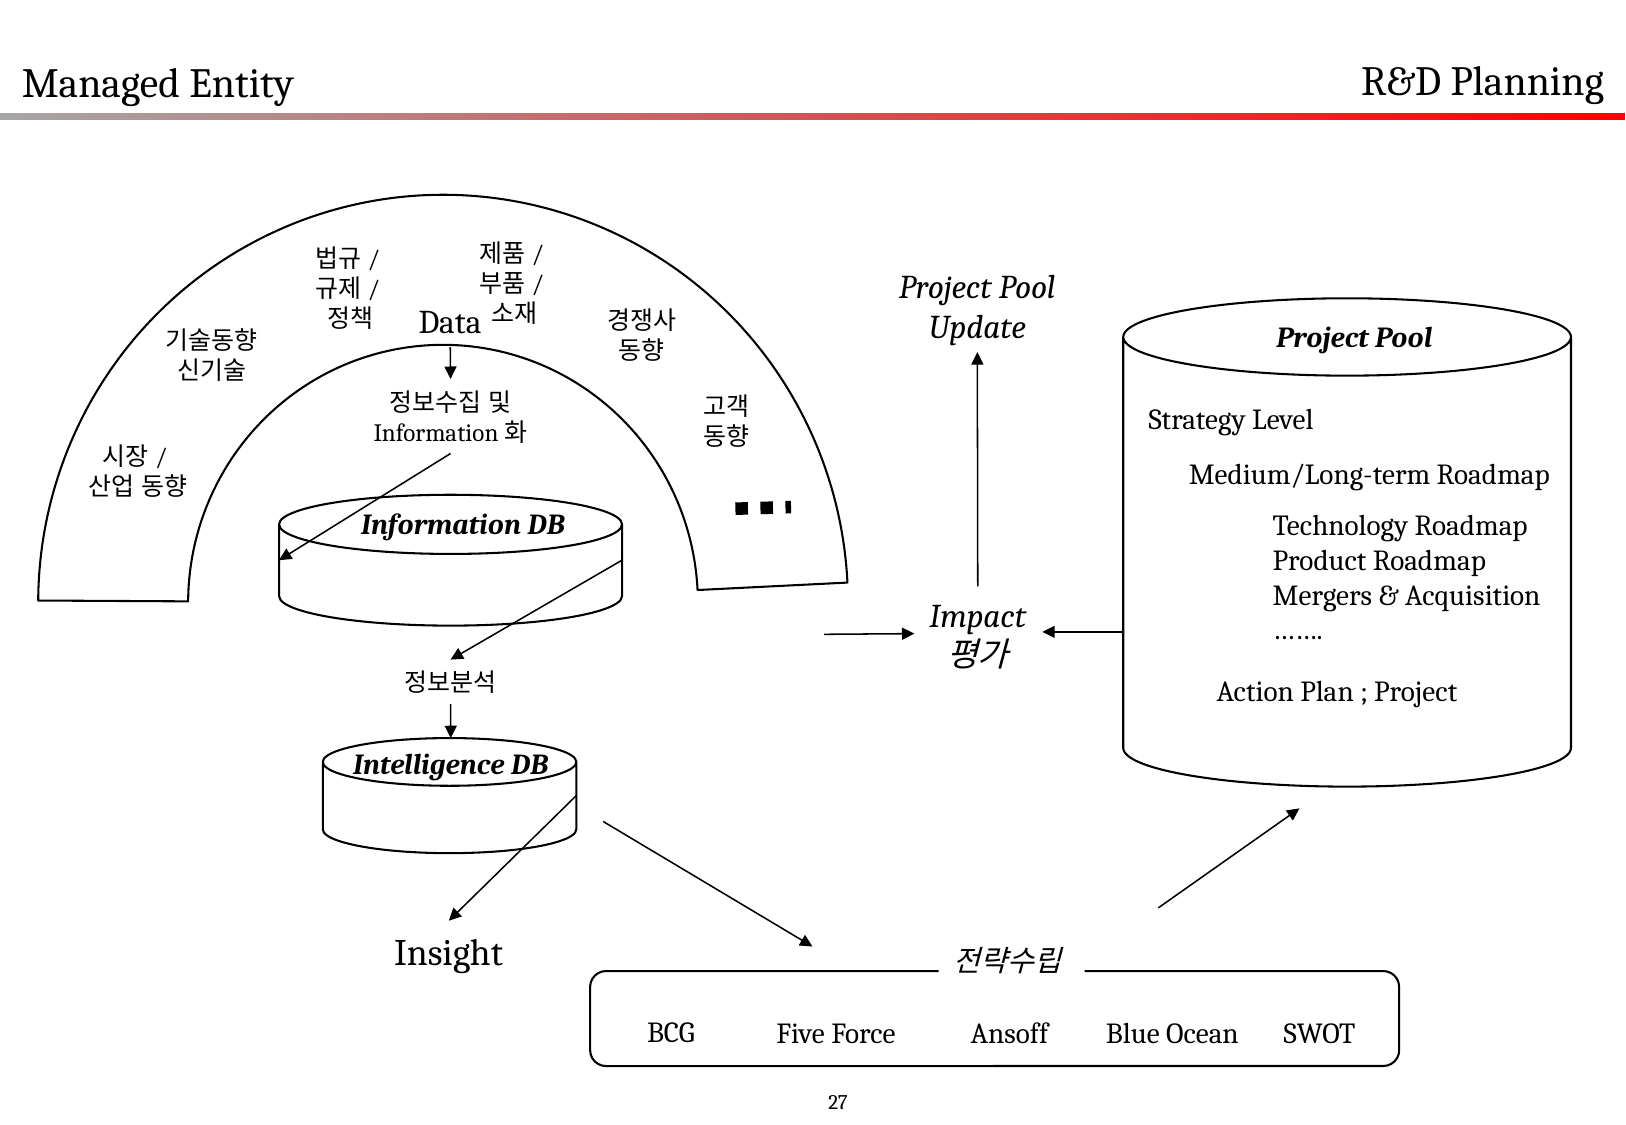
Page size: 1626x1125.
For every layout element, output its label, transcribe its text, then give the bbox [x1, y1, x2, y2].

text_box 정보수집 및 Information화 [358, 378, 543, 454]
text_box [1121, 296, 1574, 789]
text_box Insight [379, 920, 519, 981]
text_box [588, 968, 1402, 1069]
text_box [602, 821, 813, 947]
text_box Managed Entity [7, 48, 309, 113]
text_box 27 [813, 1080, 869, 1119]
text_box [1157, 808, 1300, 909]
text_box Impact 평가 [914, 586, 1042, 681]
text_box Strategy Level [1124, 393, 1338, 443]
text_box Technology Roadmap Product Roadmap Mergers & Acquisition ……. [1257, 498, 1579, 654]
text_box Information DB [346, 497, 580, 548]
text_box Intelligence DB [338, 738, 564, 788]
text_box Project Pool Update [884, 257, 1071, 353]
text_box [320, 748, 579, 856]
text_box 전략수립 [938, 935, 1085, 986]
text_box Data [403, 292, 497, 348]
text_box Action Plan ; Project [1201, 665, 1473, 715]
text_box R&D Planning [1346, 46, 1619, 112]
text_box [36, 192, 850, 604]
text_box [454, 492, 541, 497]
text_box Medium/Long-term Roadmap [1162, 447, 1577, 498]
text_box [384, 492, 447, 497]
text_box [276, 498, 625, 628]
text_box Project Pool [1261, 310, 1448, 361]
text_box 정보분석 [389, 659, 512, 705]
